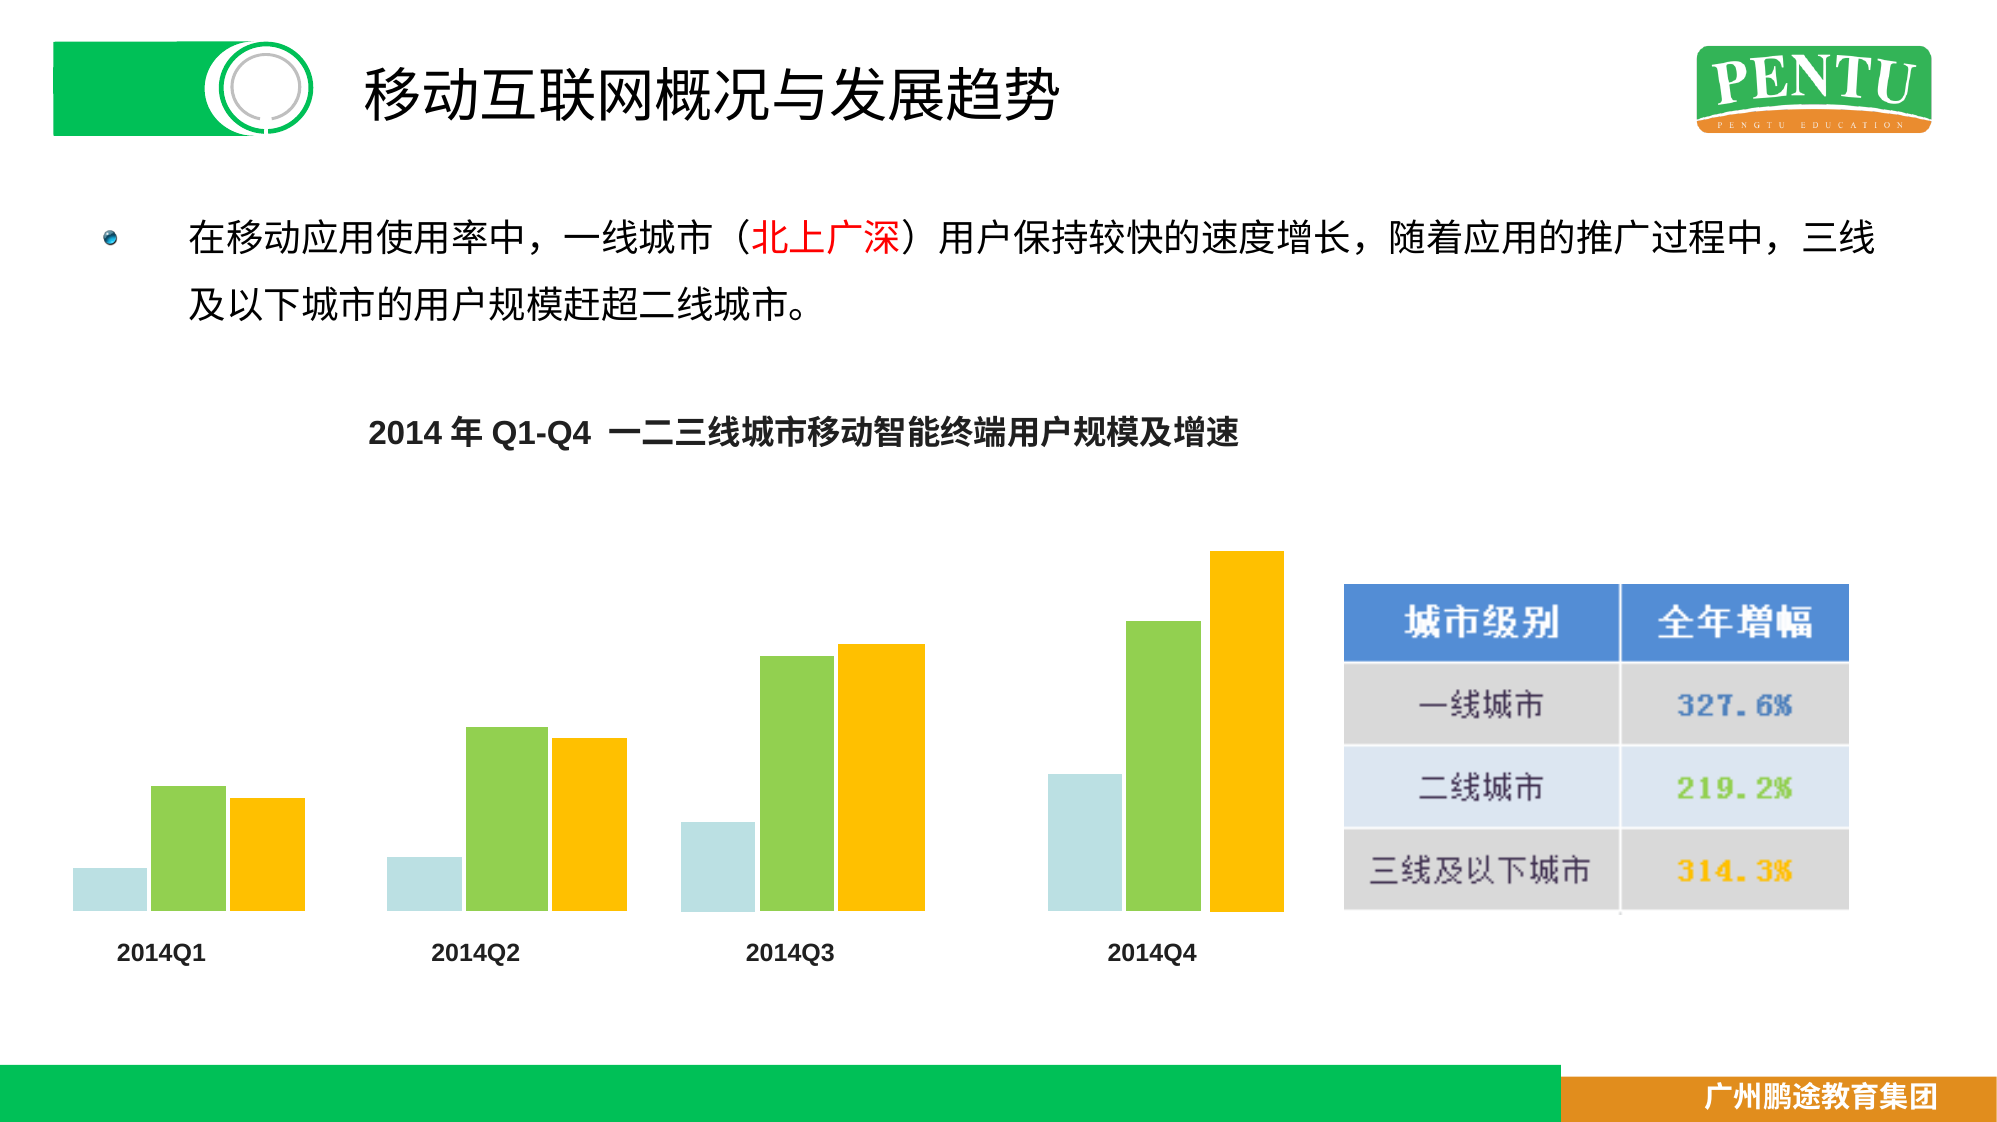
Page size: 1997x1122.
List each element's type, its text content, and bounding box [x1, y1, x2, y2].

text_box [677, 818, 756, 916]
text_box [226, 793, 309, 915]
text_box 2014Q2 [416, 914, 621, 974]
text_box [147, 782, 230, 914]
text_box 2014Q4 [1092, 914, 1297, 974]
text_box [834, 640, 929, 914]
text_box [69, 864, 147, 915]
text_box 2014Q3 [731, 914, 936, 974]
title 移动互联网概况与发展趋势 [348, 51, 1649, 136]
text_box [383, 852, 462, 915]
text_box 在移动应用使用率中，一线城市（北上广深）用户保持较快的速度增长，随着应用的推广过程中，三线及以下城市的用户规模赶超二线城市。 [86, 183, 1895, 334]
text_box 2014Q1 [102, 914, 307, 974]
picture [1671, 29, 1961, 152]
text_box [1206, 547, 1289, 914]
text_box [462, 723, 552, 914]
text_box [548, 734, 631, 915]
picture [1343, 584, 1849, 915]
text_box [756, 652, 834, 914]
text_box 2014年Q1-Q4 一二三线城市移动智能终端用户规模及增速 [353, 384, 1612, 459]
picture [101, 227, 119, 246]
text_box [1122, 616, 1205, 914]
text_box [1043, 769, 1122, 915]
